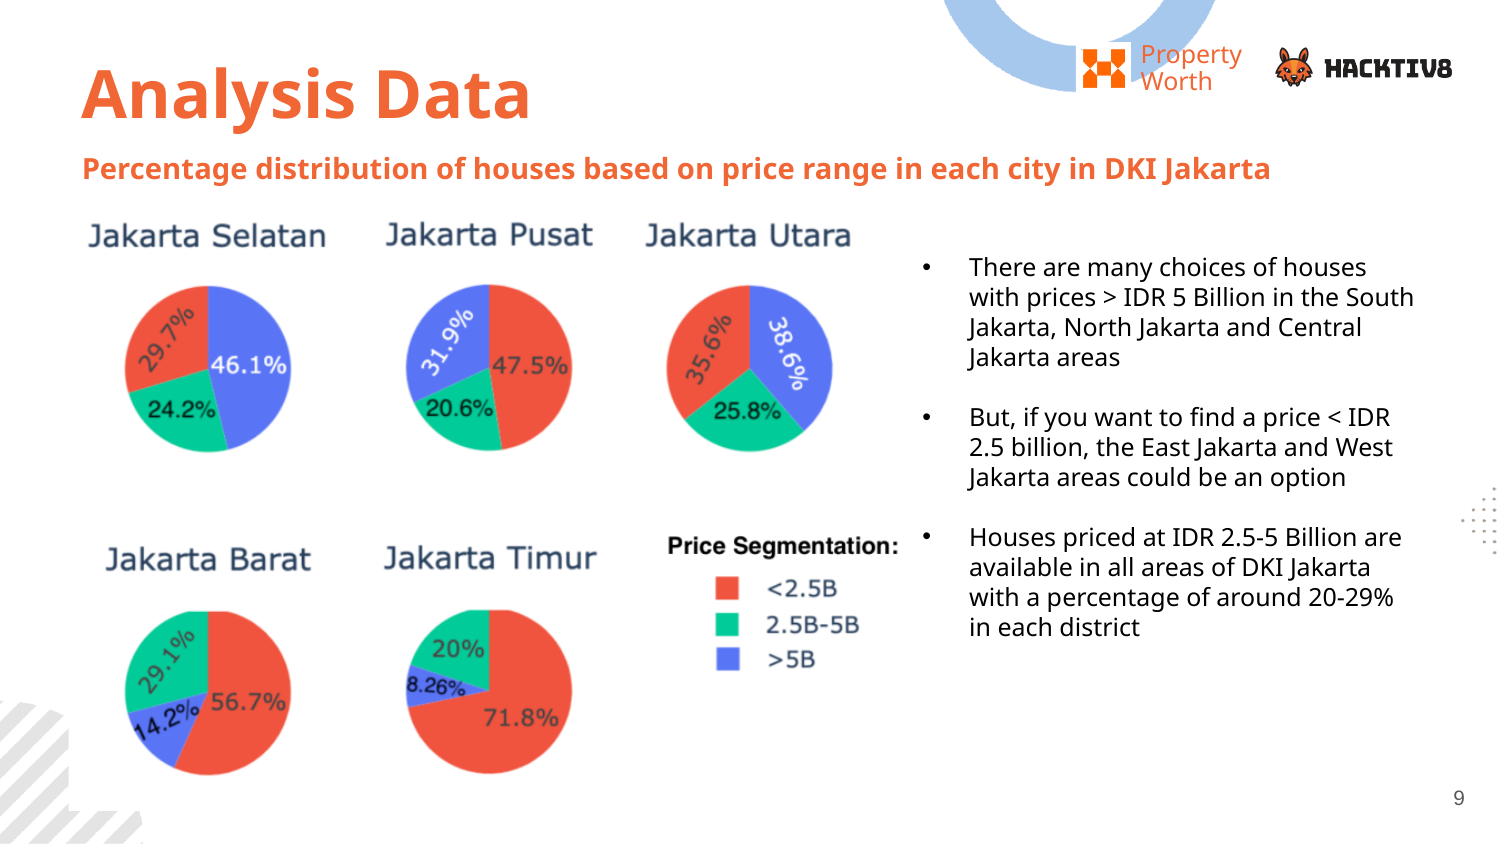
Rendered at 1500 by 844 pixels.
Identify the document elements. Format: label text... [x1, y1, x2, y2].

text_box Property Worth [1125, 26, 1430, 89]
picture [0, 0, 1500, 844]
text_box There are many choices of houses with prices > IDR 5 Billion in the South Jakarta, North Jakarta and Central Jakarta areas But, if you want to find a price < IDR 2.5 billion, the East Jakarta and West Jakarta areas could be an option Houses priced at IDR 2.5-5 Billion are available in all areas of DKI Jakarta with a percentage of around 20-29% in each district [977, 244, 1432, 649]
text_box Percentage distribution of houses based on price range in each city in DKI Jakarta [66, 135, 1480, 276]
text_box Analysis Data [66, 46, 865, 135]
slide_number ‹#› [1389, 764, 1480, 830]
